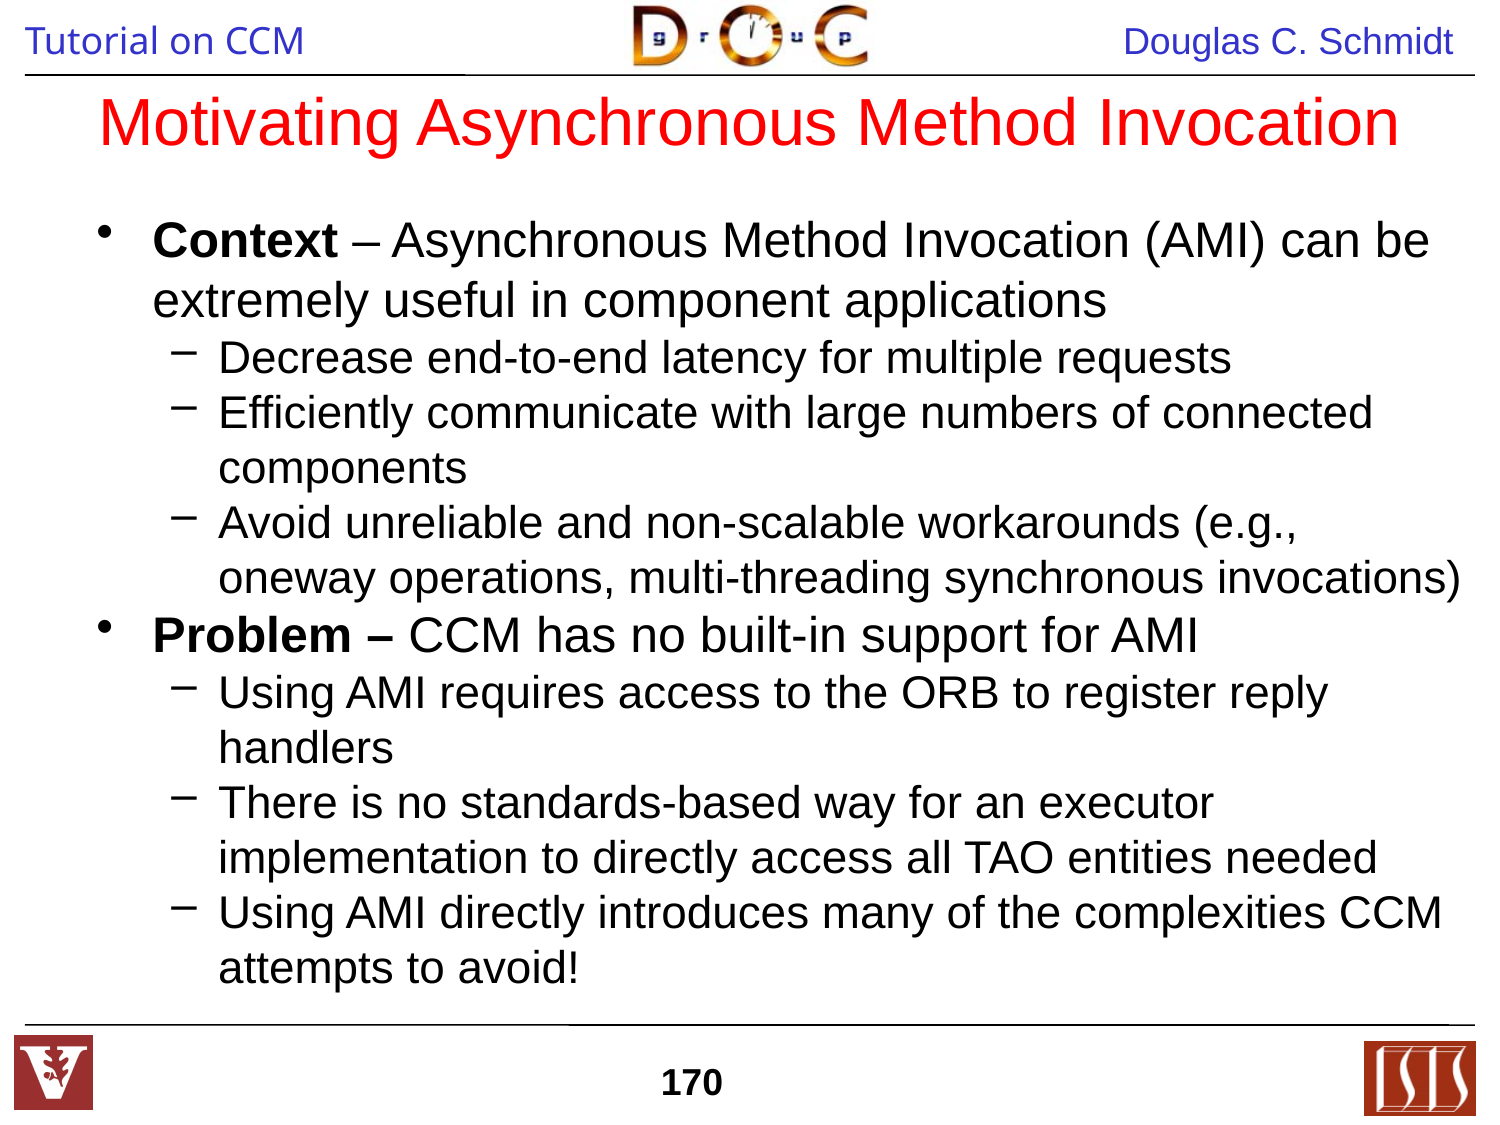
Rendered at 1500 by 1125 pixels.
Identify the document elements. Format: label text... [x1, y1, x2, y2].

title Motivating Asynchronous Method Invocation [24, 87, 1476, 151]
picture [624, 0, 875, 71]
list Context – Asynchronous Method Invocation (AMI) can be extremely useful in component applications Decrease end-to-end latency for multiple requests Efficiently communicate with large numbers of connected components Avoid unreliable and non-scalable workarounds (e.g., oneway operations, multi-threading synchronous invocations) Problem – CCM has no built-in support for AMI Using AMI requires access to the ORB to register reply handlers There is no standards-based way for an executor implementation to directly access all TAO entities needed Using AMI directly introduces many of the complexities CCM attempts to avoid! [80, 199, 1483, 1045]
picture [1364, 1045, 1476, 1116]
picture [14, 1035, 93, 1110]
